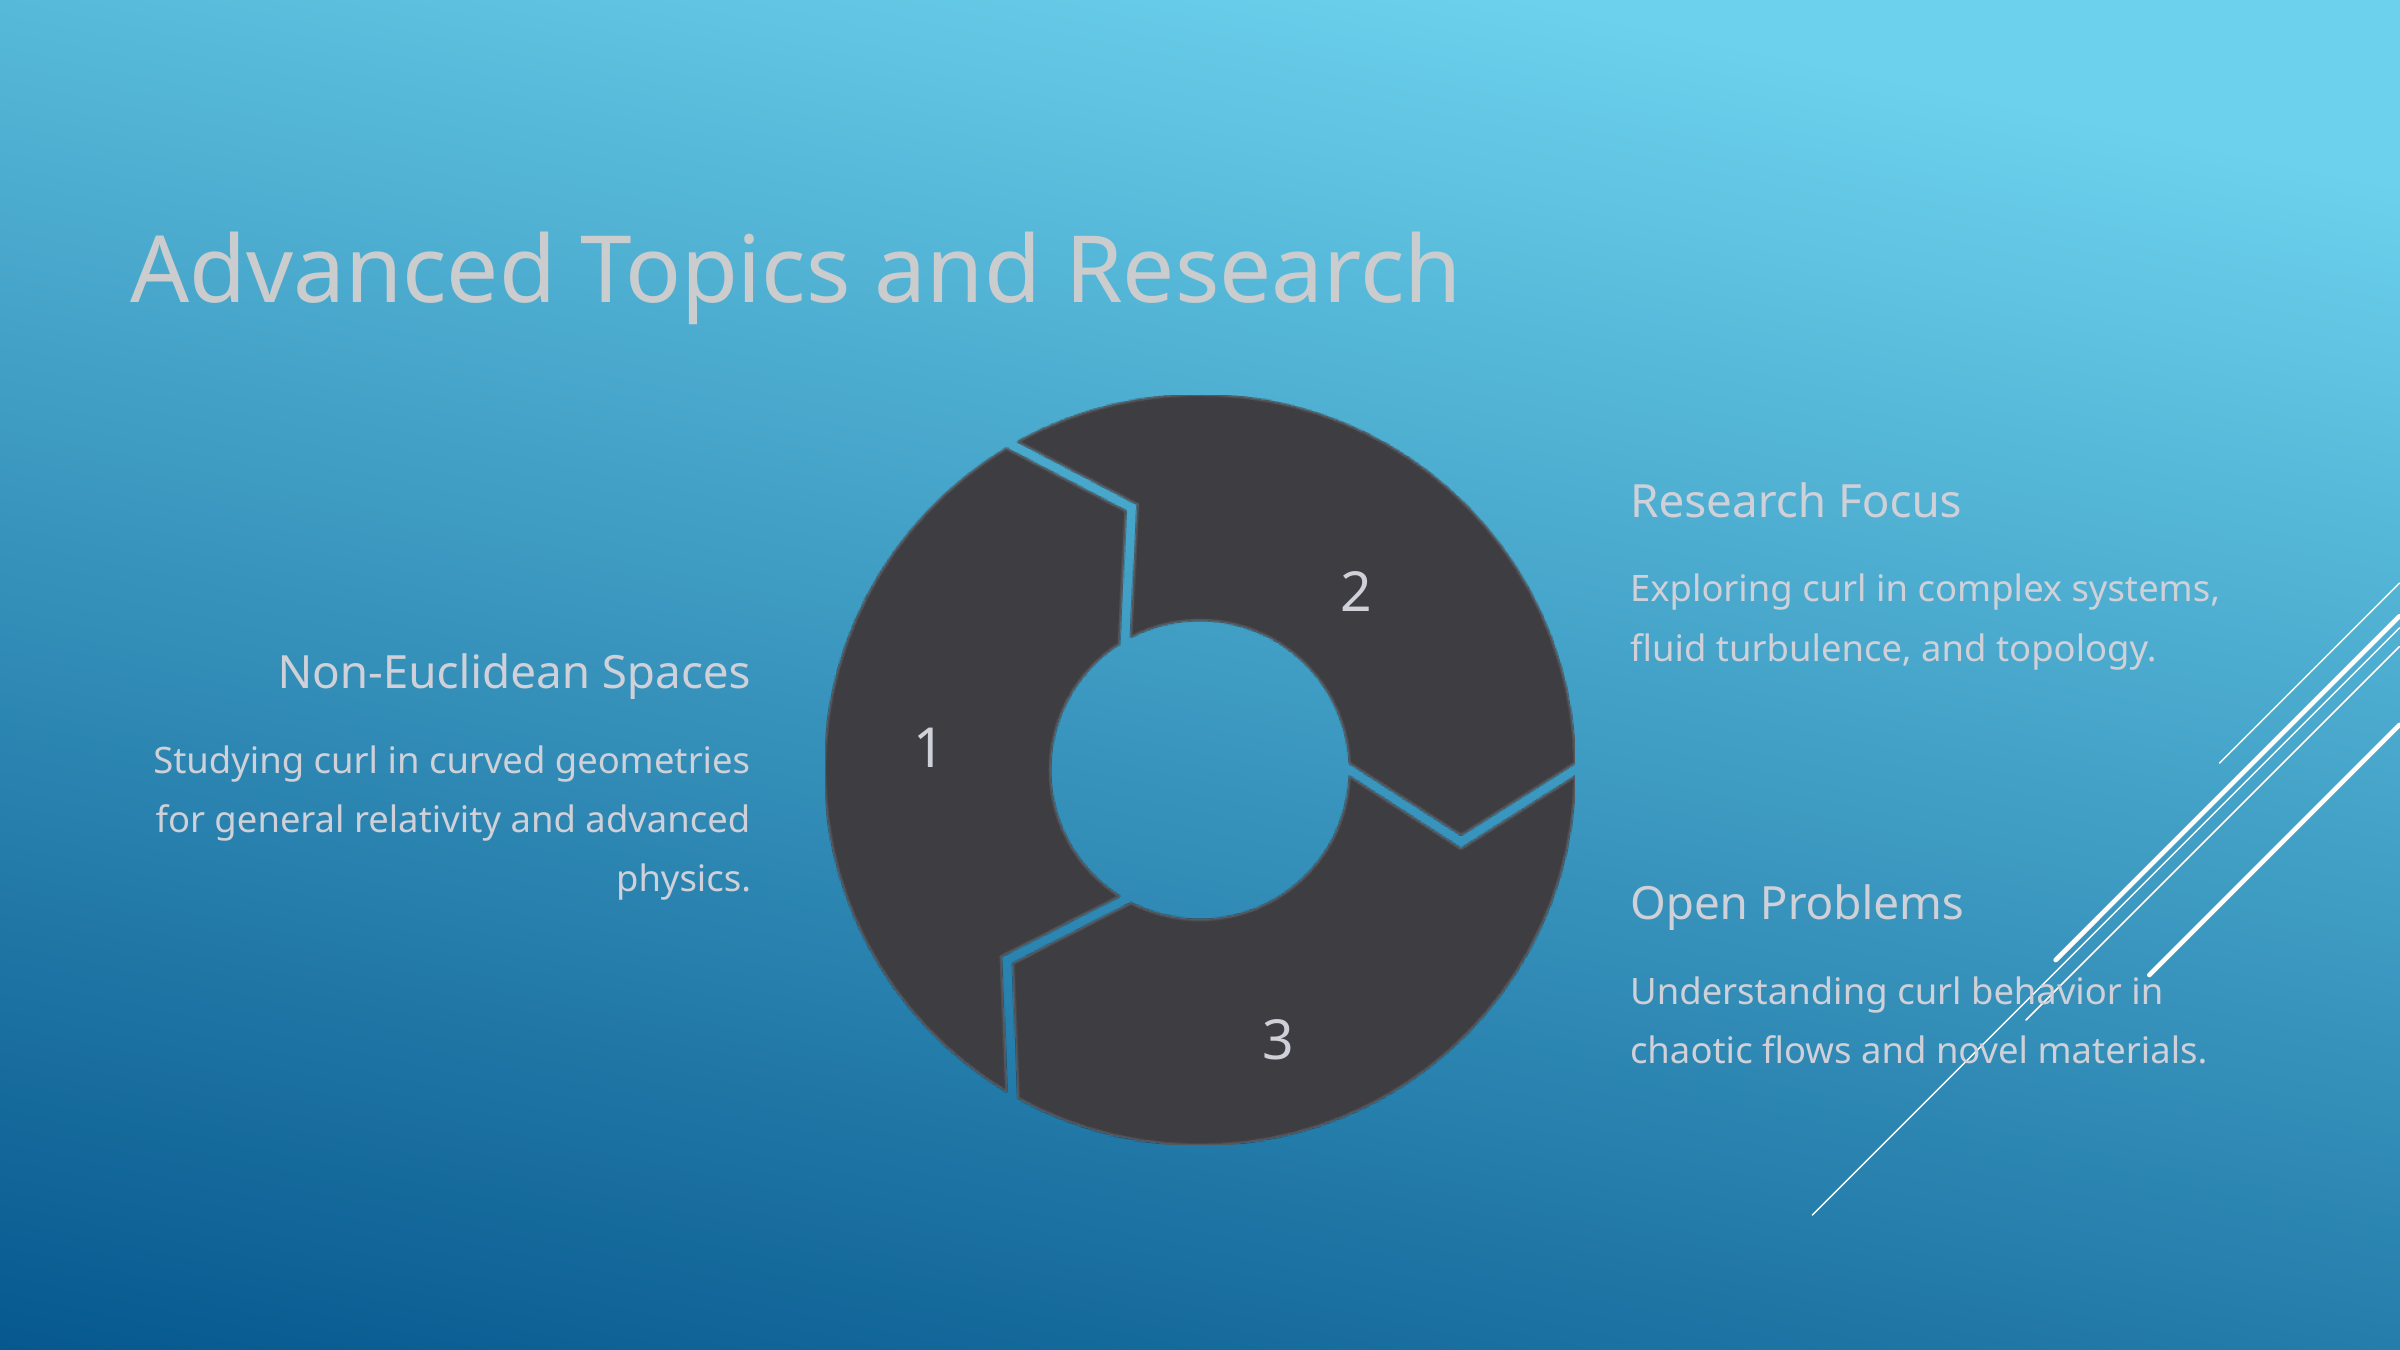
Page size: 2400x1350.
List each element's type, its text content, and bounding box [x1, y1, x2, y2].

text_box Studying curl in curved geometries for general relativity and advanced physics. [130, 721, 752, 900]
text_box Open Problems [1630, 871, 2096, 930]
text_box Exploring curl in complex systems, fluid turbulence, and topology. [1630, 549, 2270, 669]
text_box Understanding curl behavior in chaotic flows and novel materials. [1630, 952, 2270, 1072]
text_box Non-Euclidean Spaces [257, 640, 752, 699]
text_box Advanced Topics and Research [130, 205, 1487, 322]
text_box Research Focus [1630, 469, 2096, 528]
picture [825, 395, 1575, 1145]
